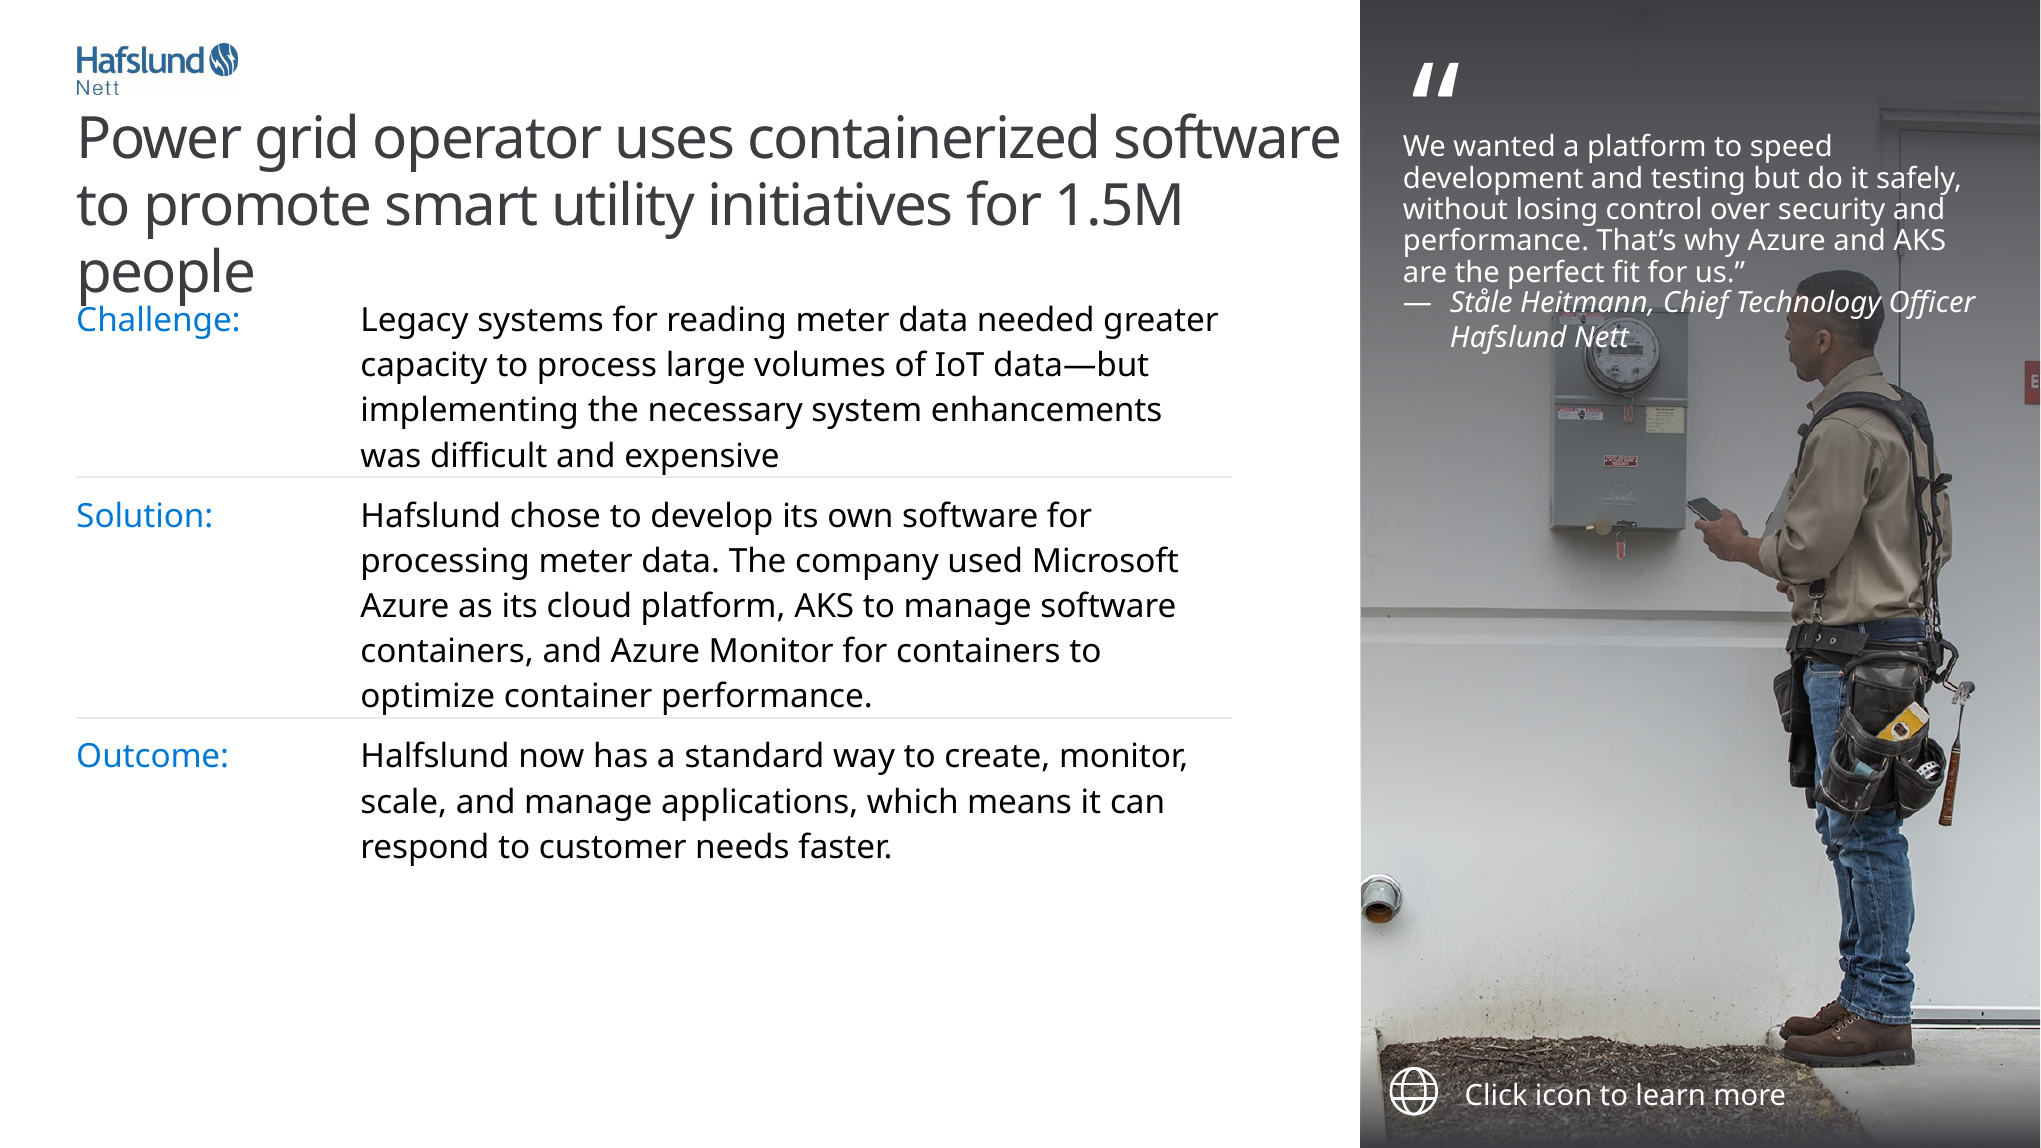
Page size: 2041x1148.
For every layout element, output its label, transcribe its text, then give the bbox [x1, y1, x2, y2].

picture [77, 42, 238, 95]
table_cell Solution: [76, 478, 360, 717]
picture [1360, 0, 2041, 1148]
table_header Challenge: [76, 281, 360, 476]
table_cell Hafslund chose to develop its own software for processing meter data. The company used Microsoft Azure as its cloud platform, AKS to manage software containers, and Azure Monitor for containers to optimize container performance. [360, 478, 1232, 717]
table_header Legacy systems for reading meter data needed greater capacity to process large volumes of IoT data—but implementing the necessary system enhancements was difficult and expensive [360, 281, 1232, 476]
title Power grid operator uses containerized software to promote smart utility initiatives for 1.5M people [76, 103, 1360, 239]
table_cell Outcome: [76, 719, 360, 973]
table_cell Halfslund now has a standard way to create, monitor, scale, and manage applications, which means it can respond to customer needs faster. [360, 719, 1232, 973]
